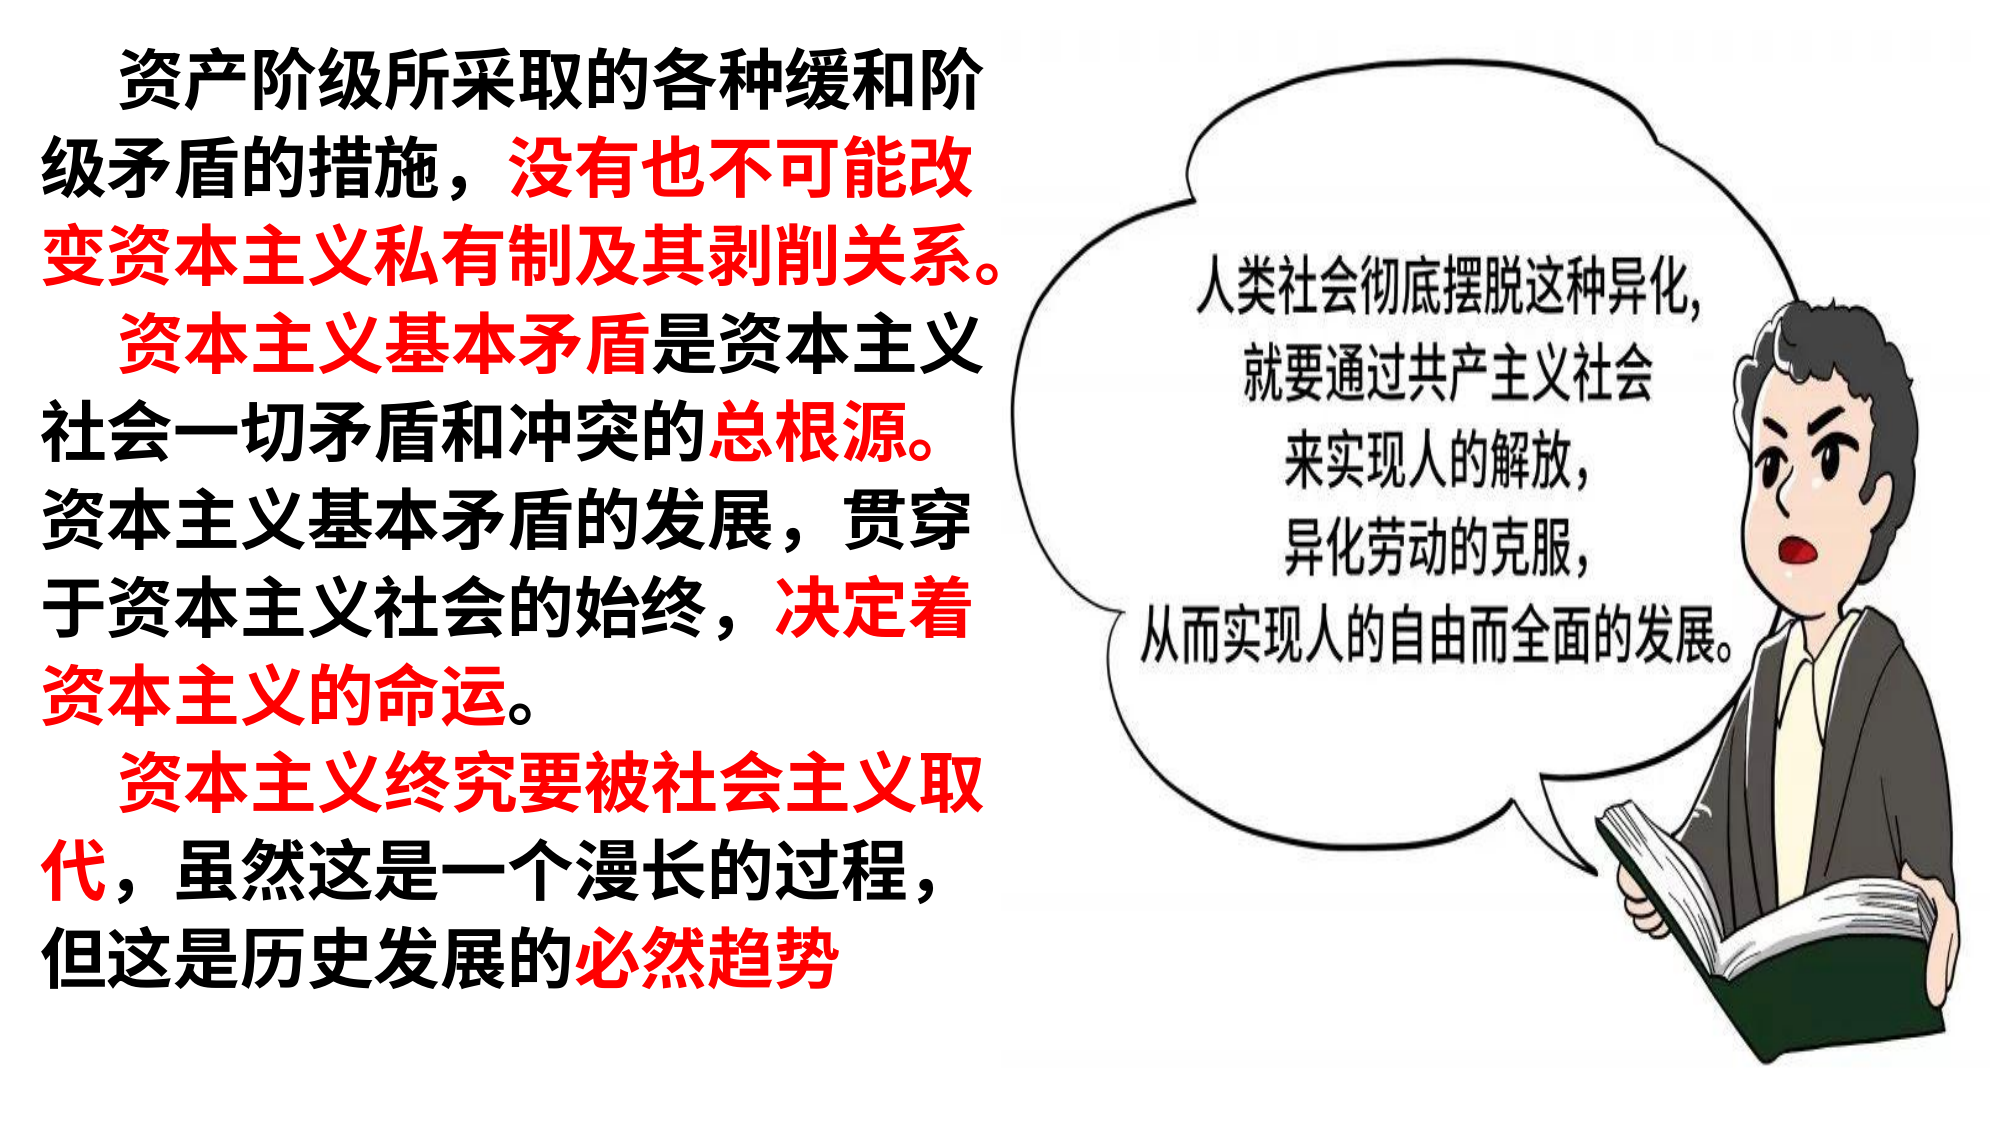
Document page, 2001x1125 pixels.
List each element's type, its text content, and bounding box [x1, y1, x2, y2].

picture [1001, 30, 1990, 1095]
text_box 资产阶级所采取的各种缓和阶级矛盾的措施，没有也不可能改变资本主义私有制及其剥削关系。 资本主义基本矛盾是资本主义社会一切矛盾和冲突的总根源。资本主义基本矛盾的发展，贯穿于资本主义社会的始终，决定着资本主义的命运。 资本主义终究要被社会主义取代，虽然这是一个漫长的过程，但这是历史发展的必然趋势 [25, 22, 1002, 1005]
